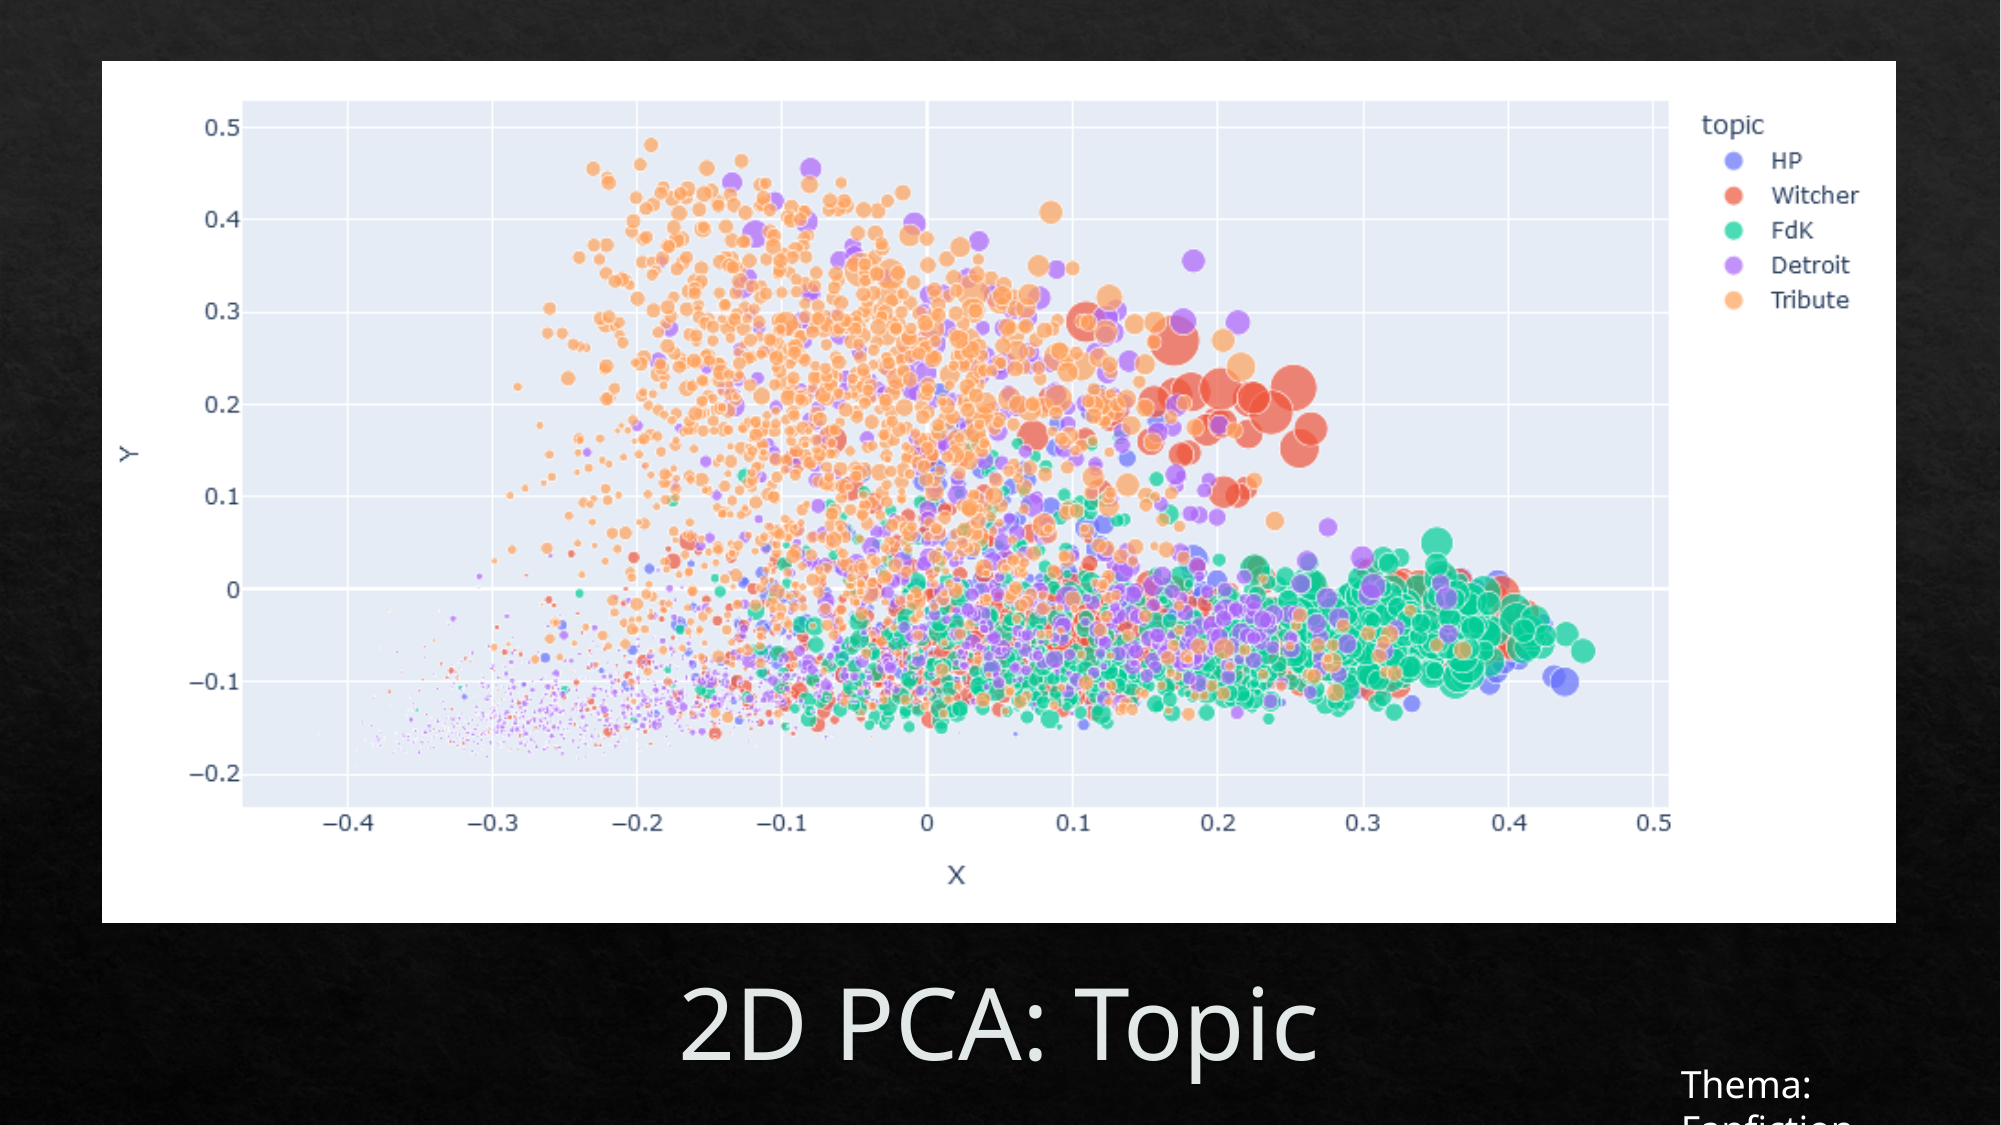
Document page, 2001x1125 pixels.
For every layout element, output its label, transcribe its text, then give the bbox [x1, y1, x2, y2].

text_box Thema: Fanfiction [1666, 1054, 2000, 1125]
picture [102, 61, 1897, 924]
title 2D PCA: Topic [224, 939, 1774, 1090]
text_box [0, 0, 2000, 1125]
